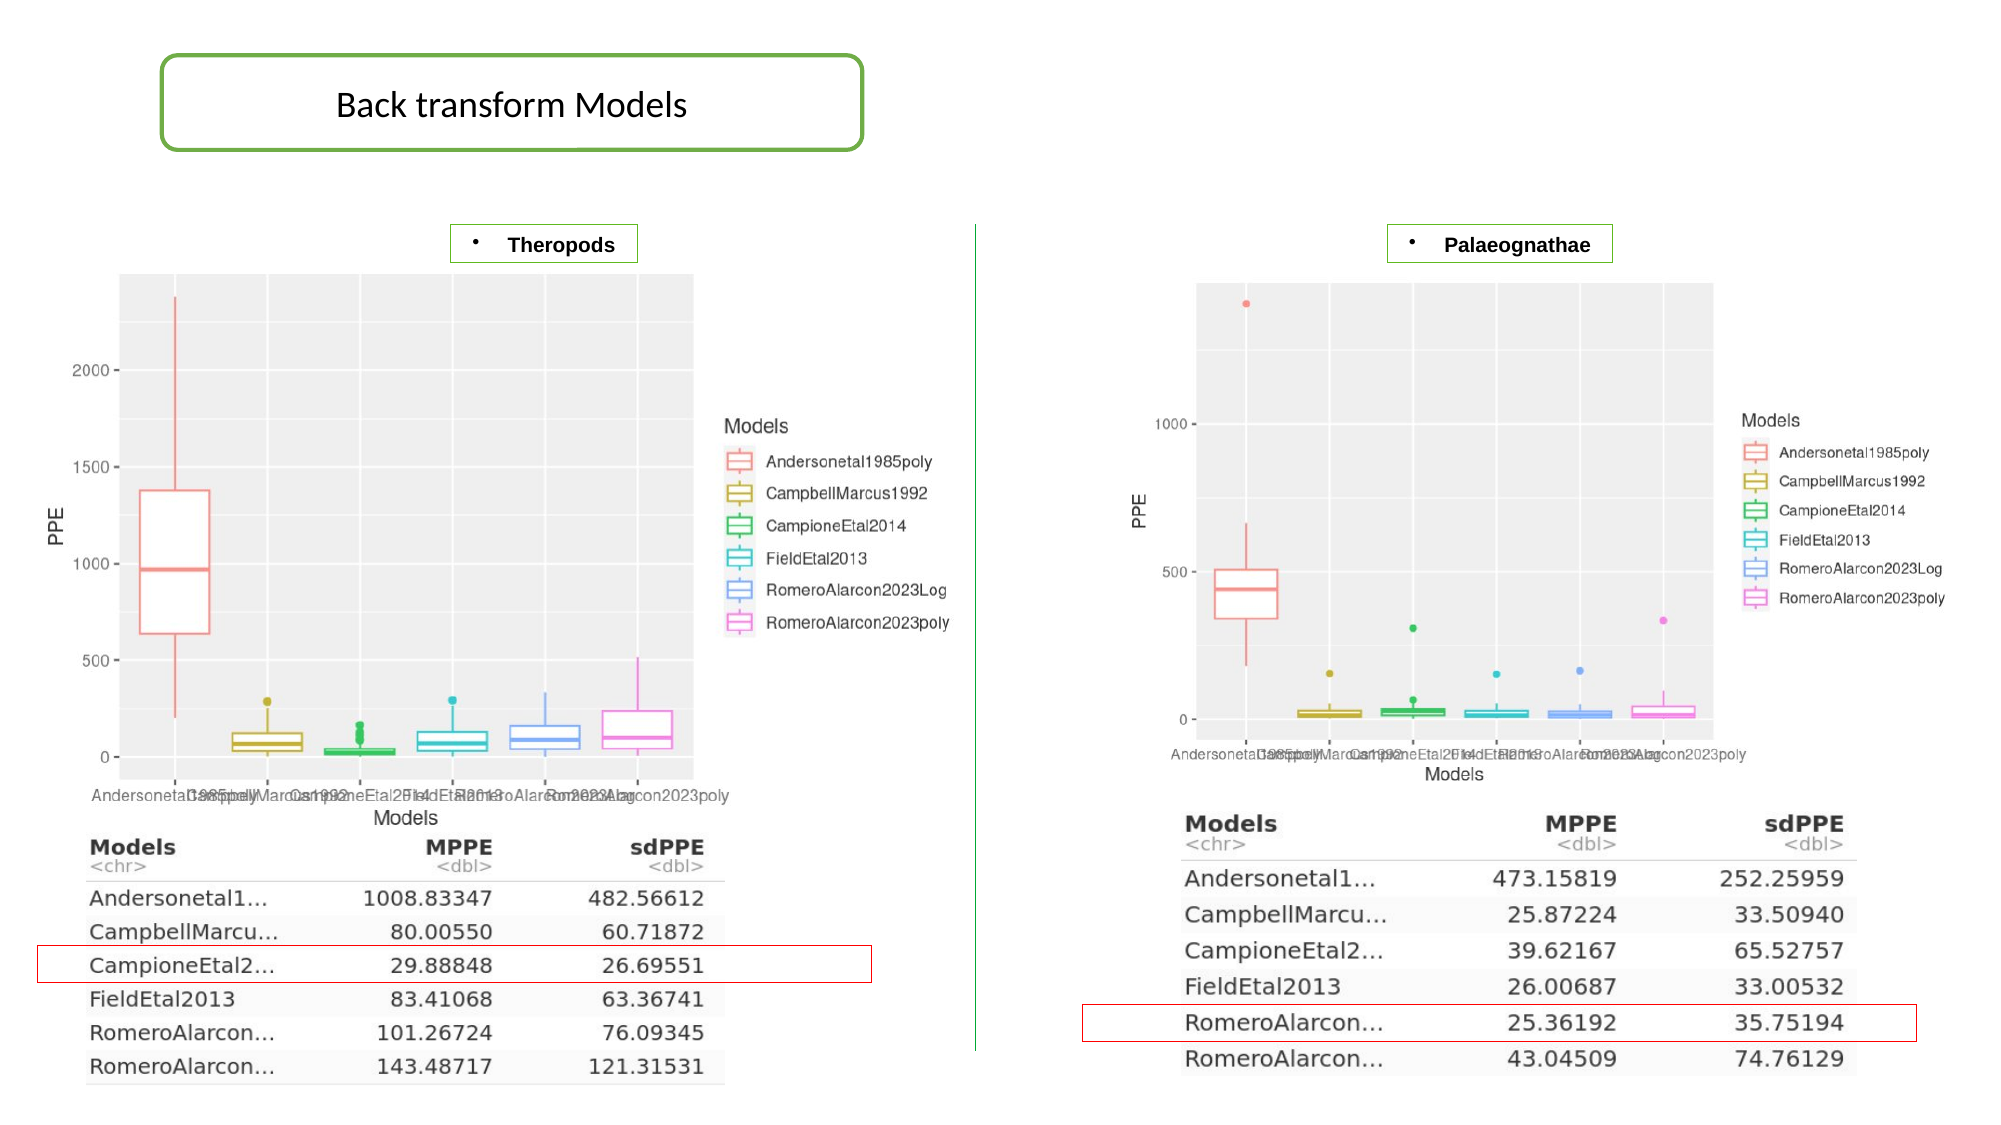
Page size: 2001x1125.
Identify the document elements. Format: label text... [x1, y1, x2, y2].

picture [46, 264, 959, 828]
picture [1124, 270, 1951, 787]
picture [86, 832, 725, 1088]
text_box Palaeognathae [1387, 224, 1613, 263]
text_box Theropods [450, 224, 638, 263]
text_box [1082, 1004, 1175, 1042]
text_box [37, 945, 81, 983]
text_box [1860, 1004, 1917, 1042]
picture [1180, 811, 1857, 1076]
text_box [729, 945, 872, 983]
text_box Back transform Models [159, 53, 865, 152]
